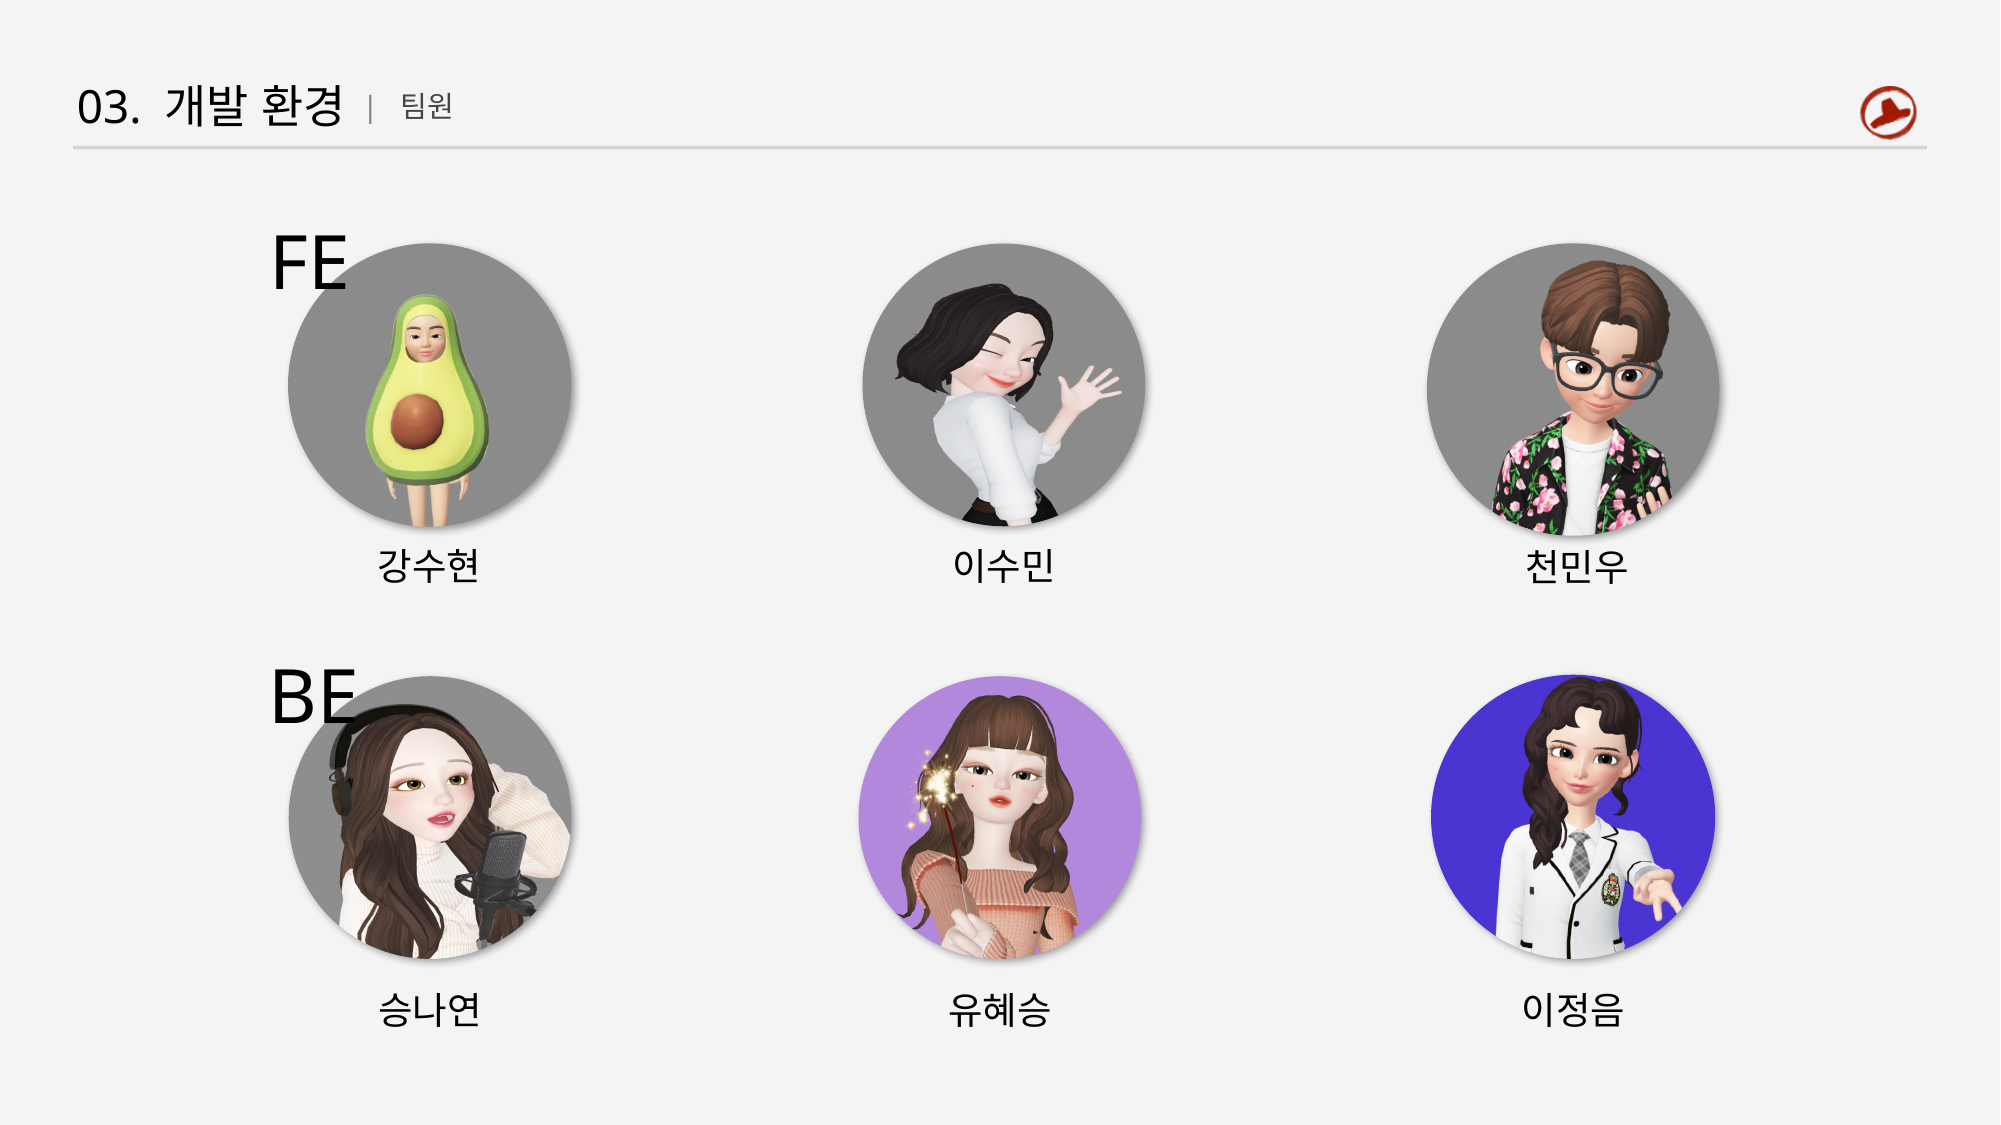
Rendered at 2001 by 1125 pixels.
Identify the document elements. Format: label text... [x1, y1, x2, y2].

text_box BE [254, 641, 375, 746]
text_box 천민우 [1510, 536, 1644, 597]
picture [862, 243, 1146, 527]
text_box 03. 개발 환경 [62, 70, 361, 141]
text_box FE [255, 207, 366, 312]
picture [287, 243, 572, 527]
picture [1426, 243, 1720, 536]
text_box 유혜승 [933, 979, 1067, 1040]
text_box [1850, 86, 1927, 140]
text_box 이정음 [1506, 979, 1640, 1040]
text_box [73, 141, 1927, 154]
text_box | 팀원 [347, 80, 470, 131]
text_box 승나연 [363, 979, 497, 1040]
picture [1430, 674, 1716, 959]
text_box 강수현 [363, 535, 497, 596]
picture [288, 676, 572, 959]
picture [858, 676, 1142, 959]
text_box 이수민 [937, 535, 1071, 596]
